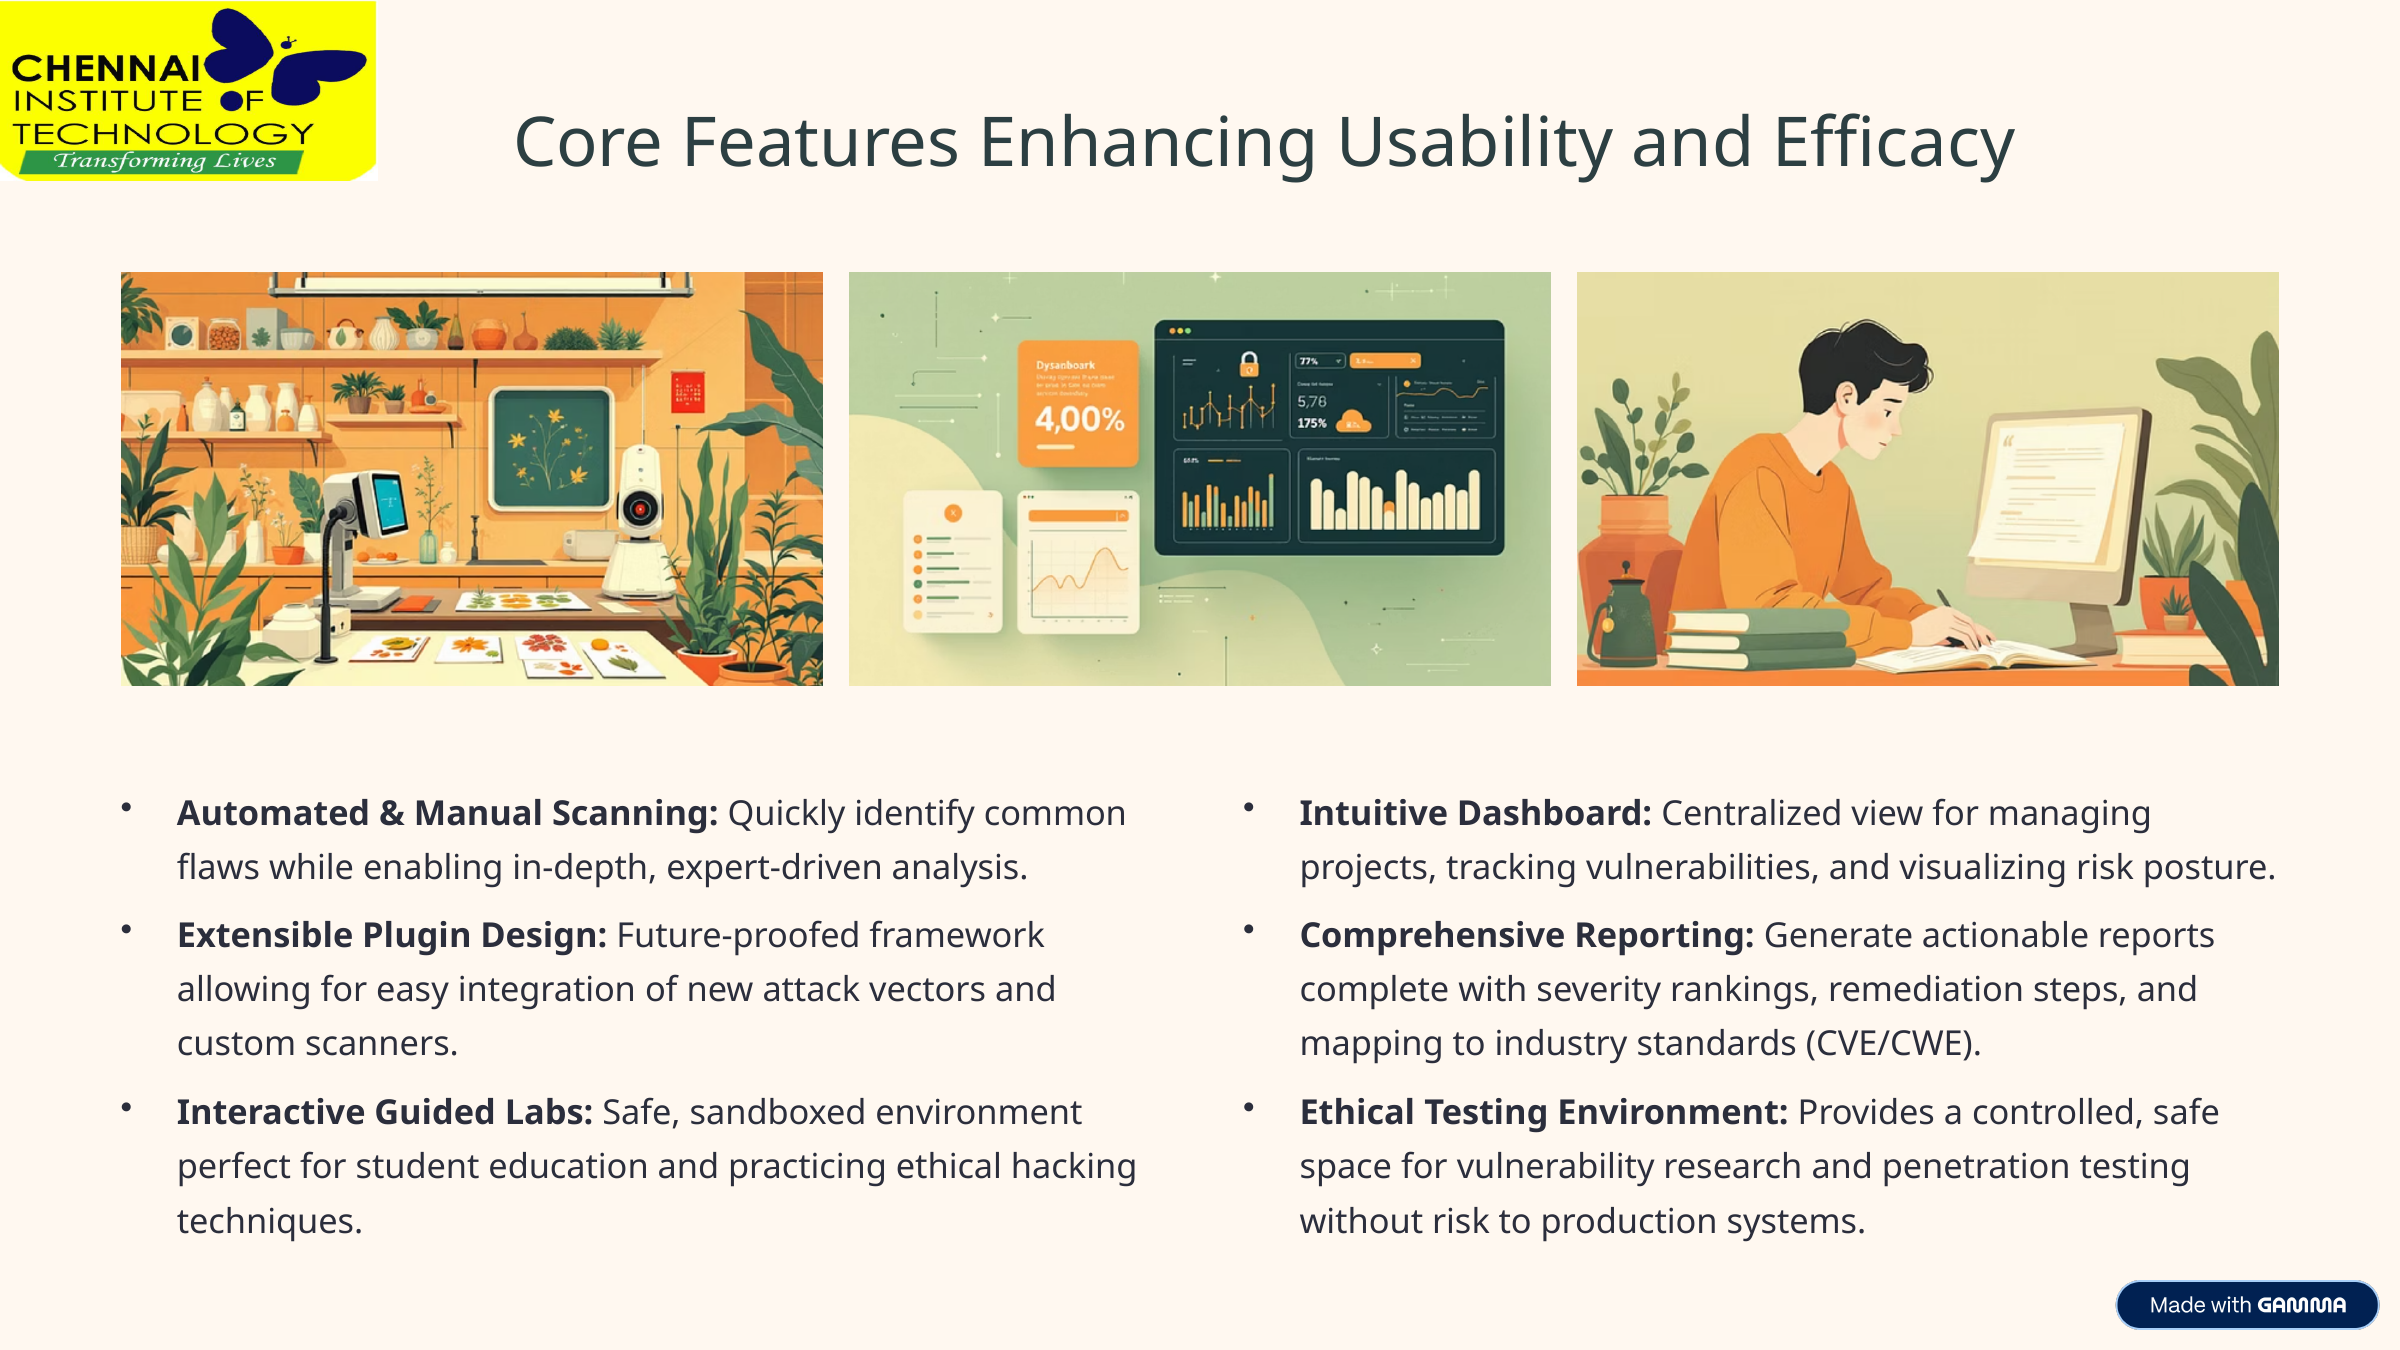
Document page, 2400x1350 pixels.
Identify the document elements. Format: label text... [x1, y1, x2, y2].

text_box Comprehensive Reporting: Generate actionable reports complete with severity rankings, remediation steps, and mapping to industry standards (CVE/CWE). [1243, 900, 2281, 1066]
picture [849, 272, 1551, 686]
text_box Ethical Testing Environment: Provides a controlled, safe space for vulnerability research and penetration testing without risk to production systems. [1243, 1077, 2281, 1243]
picture [0, 0, 378, 181]
picture [2106, 1271, 2389, 1339]
text_box Intuitive Dashboard: Centralized view for managing projects, tracking vulnerabilities, and visualizing risk posture. [1243, 777, 2281, 889]
text_box Core Features Enhancing Usability and Efficacy [513, 95, 2025, 182]
picture [121, 272, 823, 686]
text_box Automated & Manual Scanning: Quickly identify common flaws while enabling in-depth, expert-driven analysis. [120, 777, 1158, 889]
text_box Extensible Plugin Design: Future-proofed framework allowing for easy integration of new attack vectors and custom scanners. [120, 900, 1158, 1066]
text_box Interactive Guided Labs: Safe, sandboxed environment perfect for student education and practicing ethical hacking techniques. [120, 1077, 1158, 1243]
picture [1577, 272, 2279, 686]
